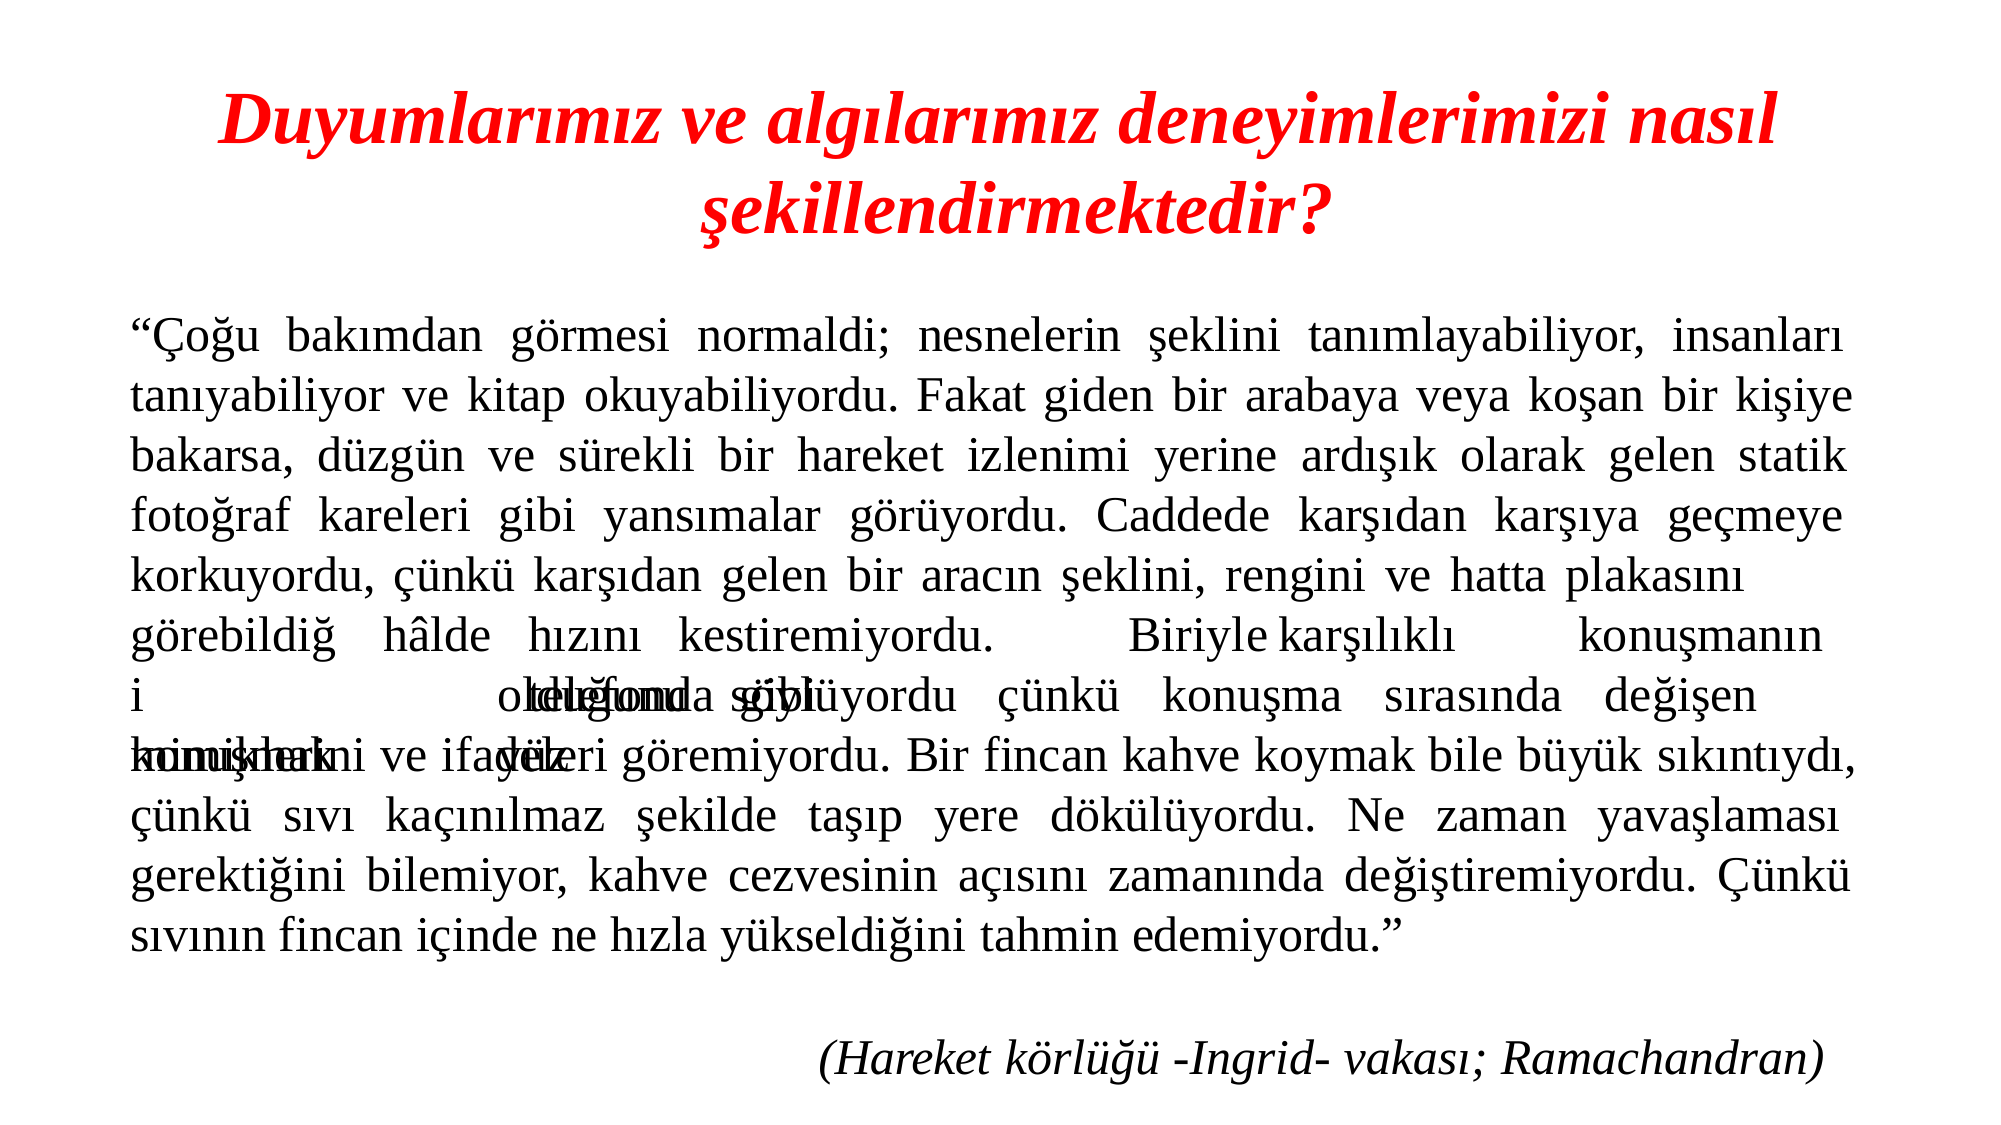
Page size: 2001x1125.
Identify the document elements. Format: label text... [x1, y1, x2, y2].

text_box mimiklerini ve ifadeleri göremiyordu. Bir fincan kahve koymak bile büyük sıkıntıydı, çünkü sıvı kaçınılmaz şekilde taşıp yere dökülüyordu. Ne zaman yavaşlaması gerektiğini bilemiyor, kahve cezvesinin açısını zamanında değiştiremiyordu. Çünkü sıvının fincan içinde ne hızla yükseldiğini tahmin edemiyordu.” (Hareket körlüğü -Ingrid- vakası; Ramachandran) [128, 719, 1872, 1085]
text_box görebildiği konuşmak [128, 599, 352, 719]
title Duyumlarımız ve algılarımız deneyimlerimizi nasıl şekillendirmektedir? [216, 66, 1783, 257]
text_box hâlde hızını kestiremiyordu. Biriyle karşılıklı konuşmanın telefonda gibi [376, 599, 1872, 719]
text_box olduğunu söylüyordu çünkü konuşma sırasında değişen yüz [495, 659, 1872, 719]
text_box “Çoğu bakımdan görmesi normaldi; nesnelerin şeklini tanımlayabiliyor, insanları tanıyabiliyor ve kitap okuyabiliyordu. Fakat giden bir arabaya veya koşan bir kişiye bakarsa, düzgün ve sürekli bir hareket izlenimi yerine ardışık olarak gelen statik fotoğraf kareleri gibi yansımalar görüyordu. Caddede karşıdan karşıya geçmeye korkuyordu, çünkü karşıdan gelen bir aracın şeklini, rengini ve hatta plakasını [128, 299, 1872, 602]
